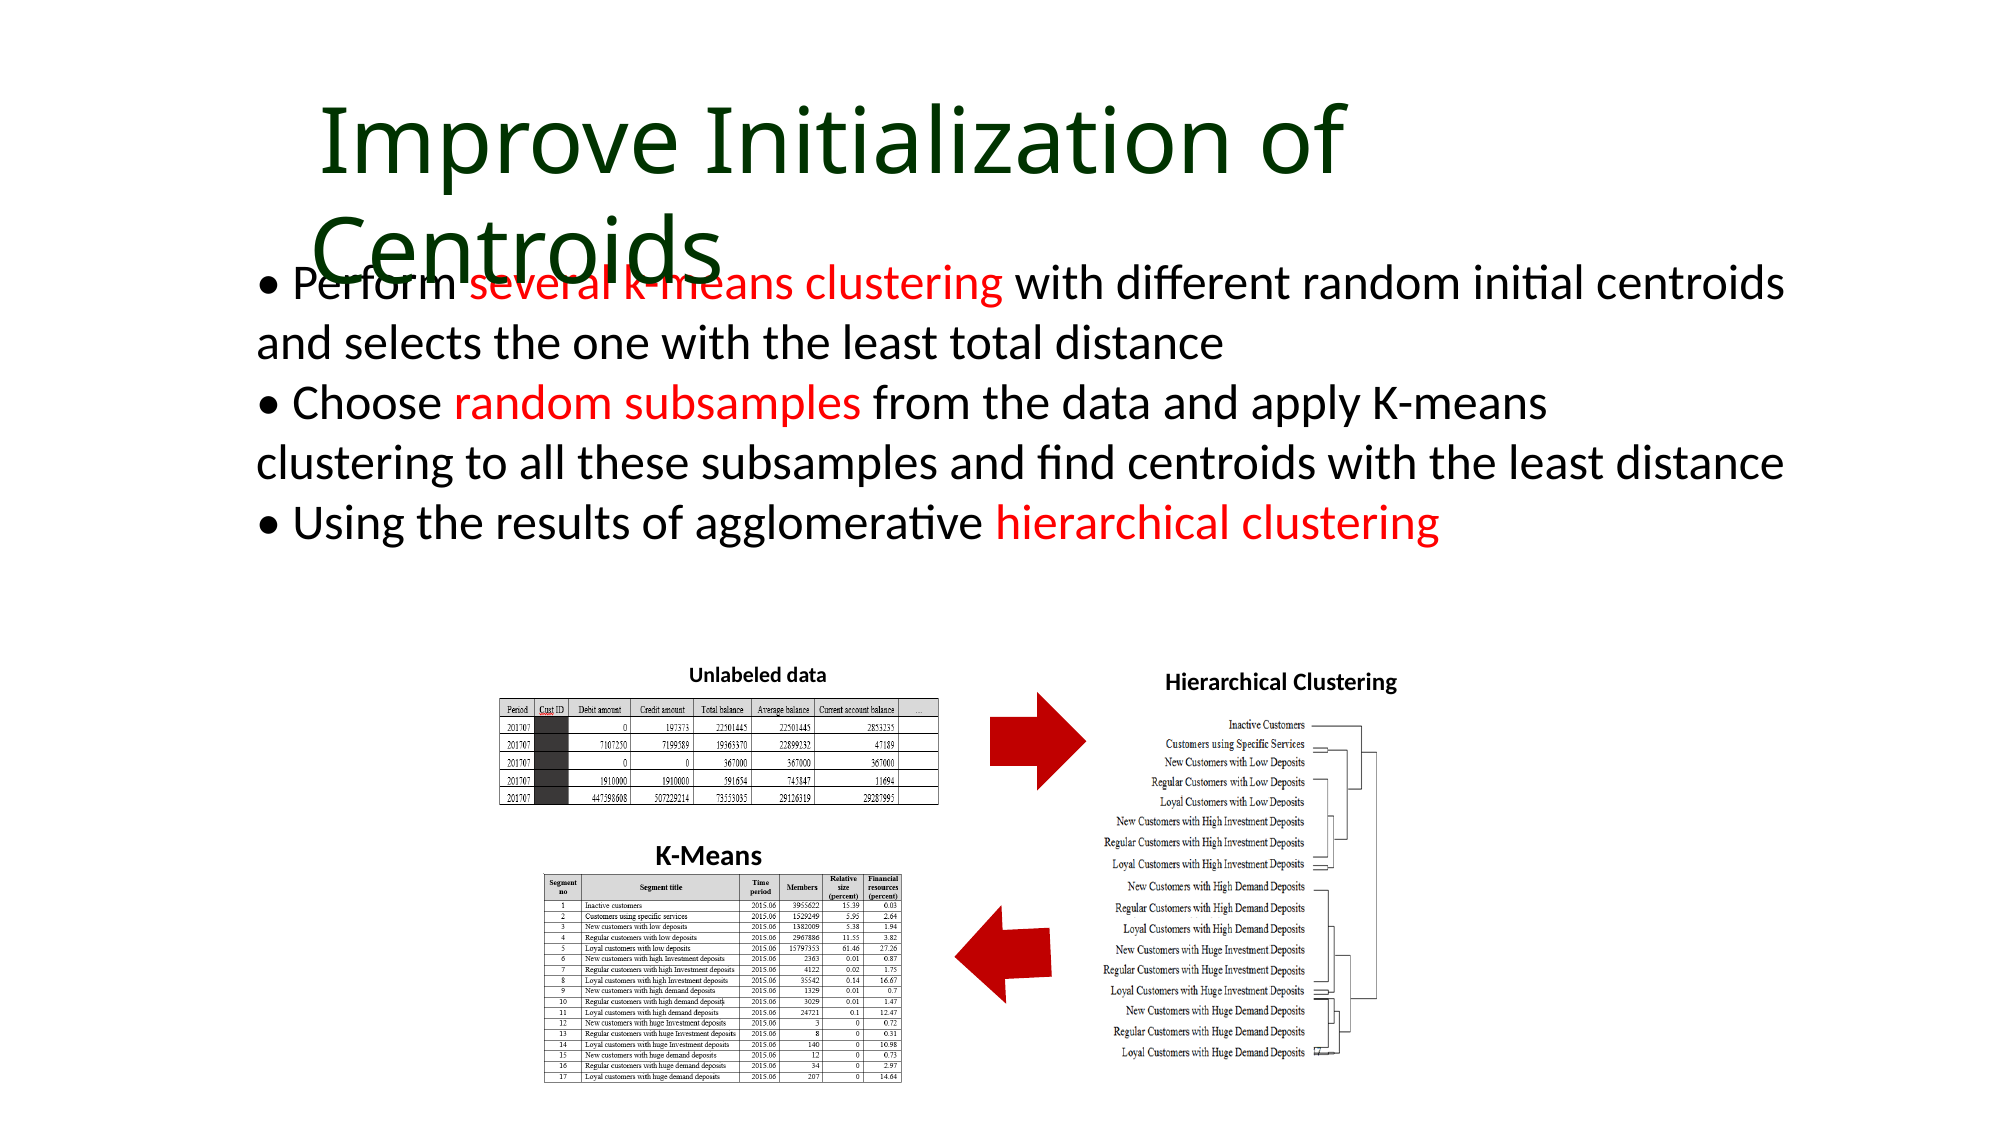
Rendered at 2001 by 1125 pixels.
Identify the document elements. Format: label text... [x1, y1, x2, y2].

picture [543, 873, 902, 1083]
text_box [990, 704, 1087, 791]
picture [495, 695, 940, 809]
text_box K-Means [640, 828, 842, 873]
text_box [954, 905, 1052, 1004]
text_box Improve Initialization of Centroids [295, 74, 1711, 310]
text_box Unlabeled data [519, 653, 842, 695]
text_box Hierarchical Clustering [968, 658, 1413, 704]
picture [1094, 713, 1383, 1069]
text_box • Perform several k-means clustering with different random initial centroids and selects the one with the least total distance • Choose random subsamples from the data and apply K-means clustering to all these subsamples and find centroids with the least distance • Using the results of agglomerative hierarchical clustering [241, 242, 1844, 558]
